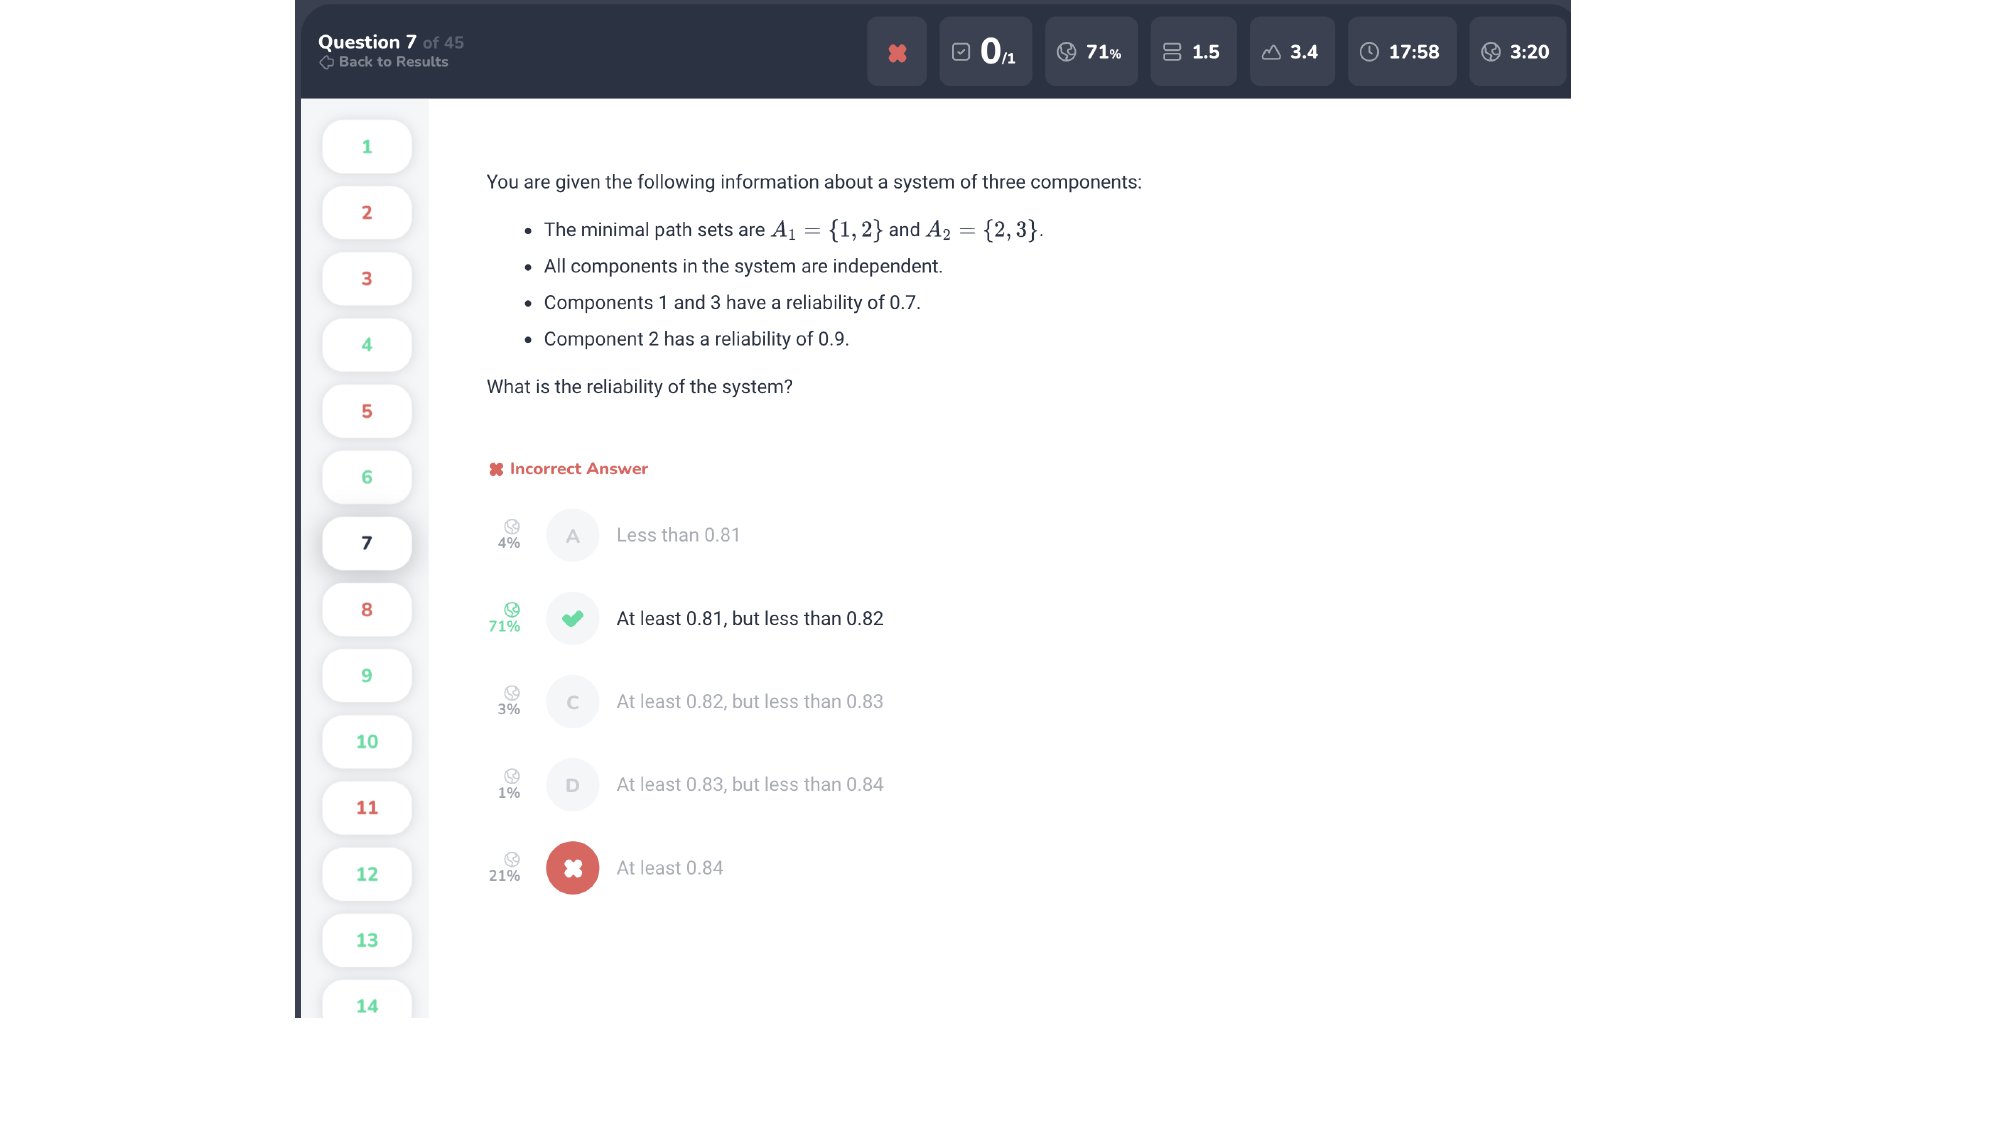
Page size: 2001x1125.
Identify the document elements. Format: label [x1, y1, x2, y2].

picture [294, 0, 1571, 1019]
